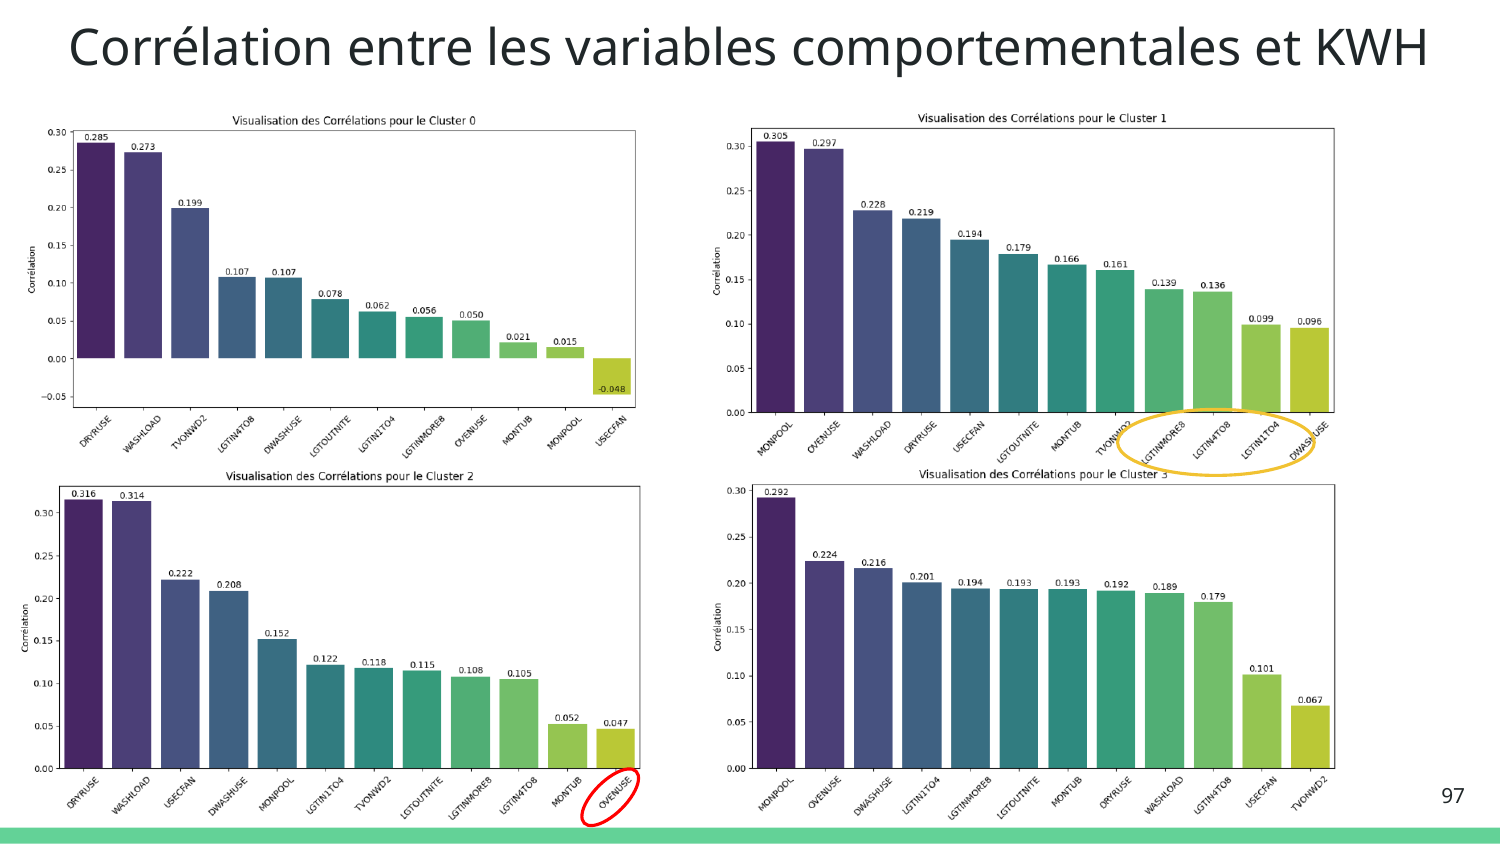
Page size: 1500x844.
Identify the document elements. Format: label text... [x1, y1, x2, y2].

slide_number ‹#› [1389, 764, 1480, 830]
picture [712, 108, 1340, 824]
picture [22, 112, 636, 462]
picture [15, 465, 643, 823]
title Corrélation entre les variables comportementales et KWH [51, 0, 1449, 94]
